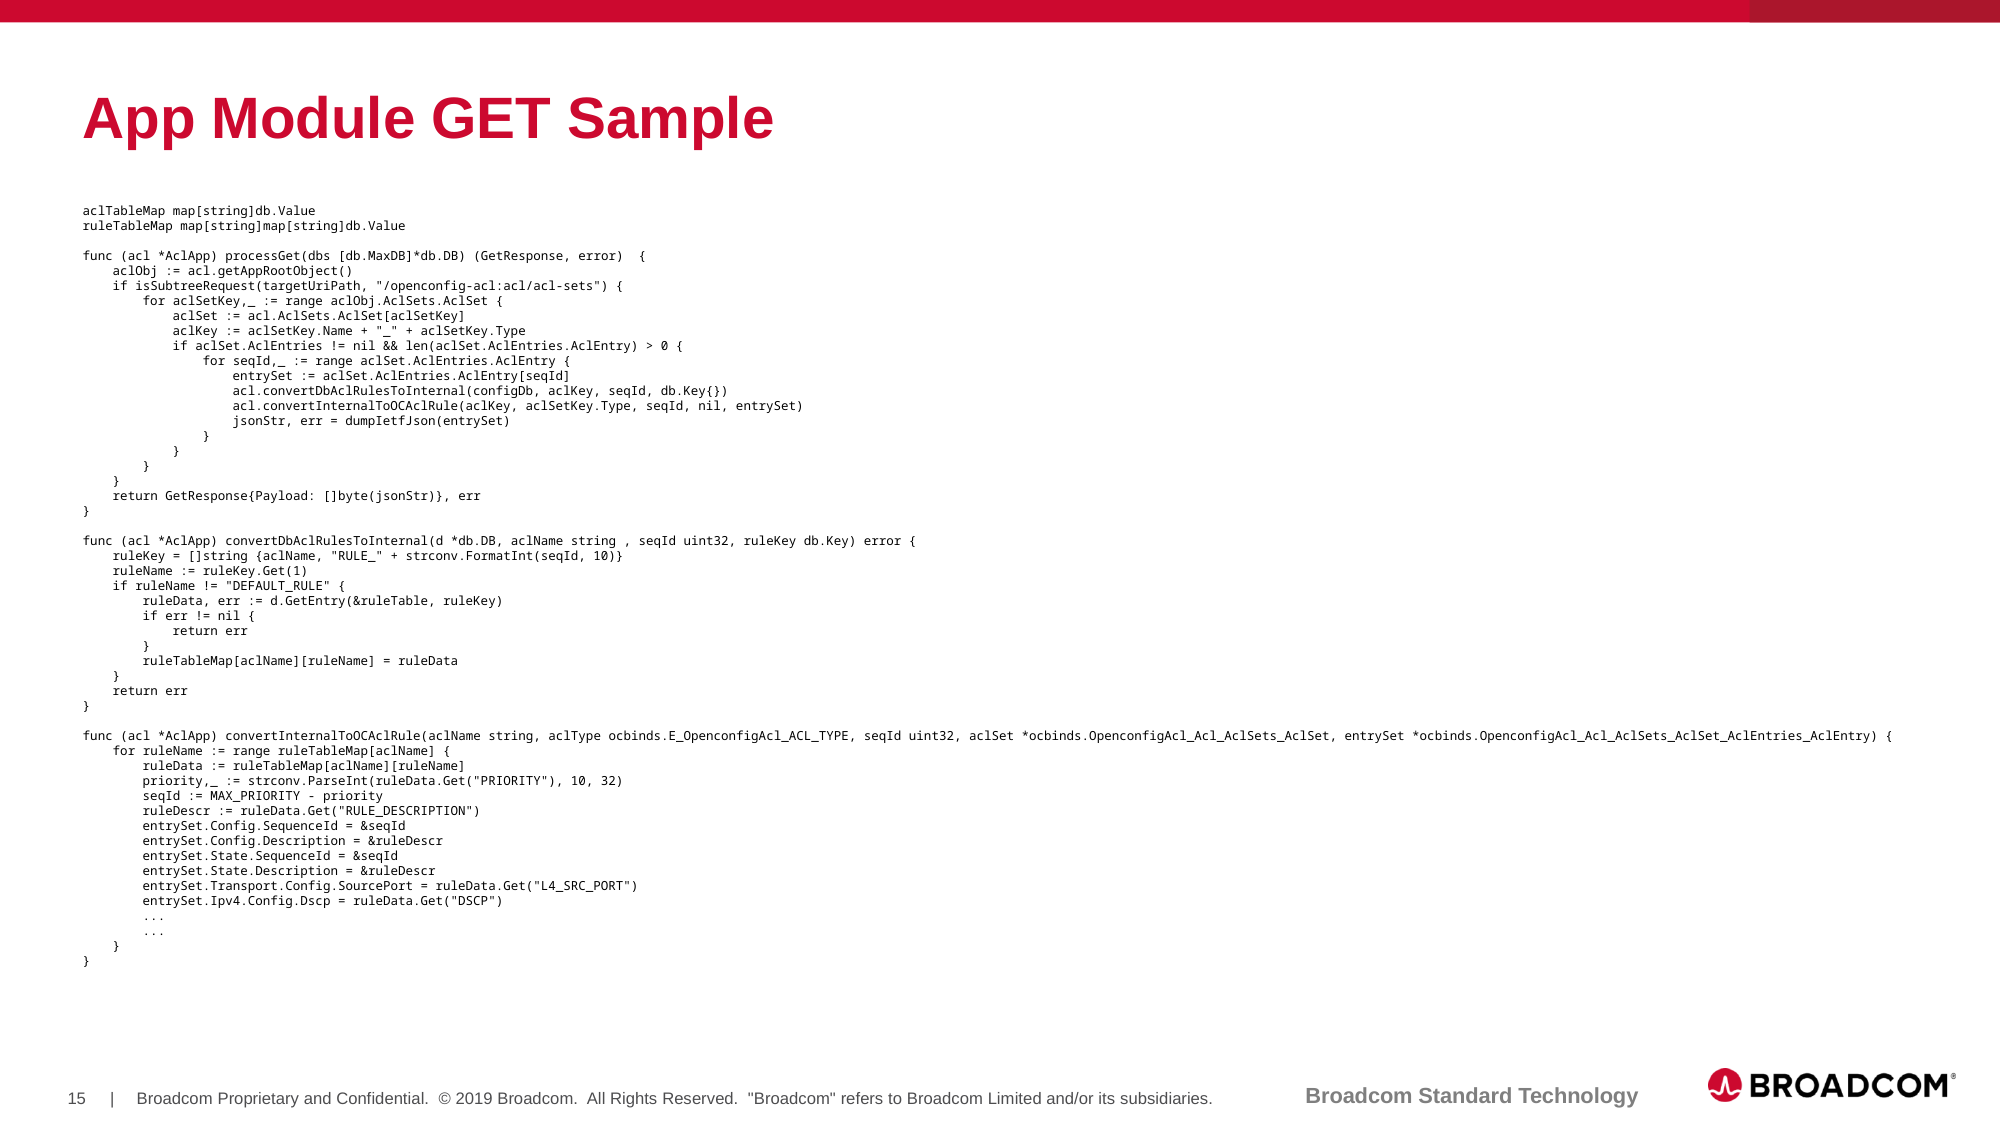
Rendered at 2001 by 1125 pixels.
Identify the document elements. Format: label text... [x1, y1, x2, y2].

list aclTableMap map[string]db.Value ruleTableMap map[string]map[string]db.Value func (acl *AclApp) processGet(dbs [db.MaxDB]*db.DB) (GetResponse, error) { aclObj := acl.getAppRootObject() if isSubtreeRequest(targetUriPath, "/openconfig-acl:acl/acl-sets") { for aclSetKey,_ := range aclObj.AclSets.AclSet { aclSet := acl.AclSets.AclSet[aclSetKey] aclKey := aclSetKey.Name + "_" + aclSetKey.Type if aclSet.AclEntries != nil && len(aclSet.AclEntries.AclEntry) > 0 { for seqId,_ := range aclSet.AclEntries.AclEntry { entrySet := aclSet.AclEntries.AclEntry[seqId] acl.convertDbAclRulesToInternal(configDb, aclKey, seqId, db.Key{}) acl.convertInternalToOCAclRule(aclKey, aclSetKey.Type, seqId, nil, entrySet) jsonStr, err = dumpIetfJson(entrySet) } } } } return GetResponse{Payload: []byte(jsonStr)}, err } func (acl *AclApp) convertDbAclRulesToInternal(d *db.DB, aclName string , seqId uint32, ruleKey db.Key) error { ruleKey = []string {aclName, "RULE_" + strconv.FormatInt(seqId, 10)} ruleName := ruleKey.Get(1) if ruleName != "DEFAULT_RULE" { ruleData, err := d.GetEntry(&ruleTable, ruleKey) if err != nil { return err } ruleTableMap[aclName][ruleName] = ruleData } return err } func (acl *AclApp) convertInternalToOCAclRule(aclName string, aclType ocbinds.E_OpenconfigAcl_ACL_TYPE, seqId uint32, aclSet *ocbinds.OpenconfigAcl_Acl_AclSets_AclSet, entrySet *ocbinds.OpenconfigAcl_Acl_AclSets_AclSet_AclEntries_AclEntry) { for ruleName := range ruleTableMap[aclName] { ruleData := ruleTableMap[aclName][ruleName] priority,_ := strconv.ParseInt(ruleData.Get("PRIORITY"), 10, 32) seqId := MAX_PRIORITY - priority ruleDescr := ruleData.Get("RULE_DESCRIPTION") entrySet.Config.SequenceId = &seqId entrySet.Config.Description = &ruleDescr entrySet.State.SequenceId = &seqId entrySet.State.Description = &ruleDescr entrySet.Transport.Config.SourcePort = ruleData.Get("L4_SRC_PORT") entrySet.Ipv4.Config.Dscp = ruleData.Get("DSCP") ... ... } } [67, 187, 1933, 1050]
picture [1708, 1068, 1956, 1102]
title App Module GET Sample [67, 90, 1933, 151]
